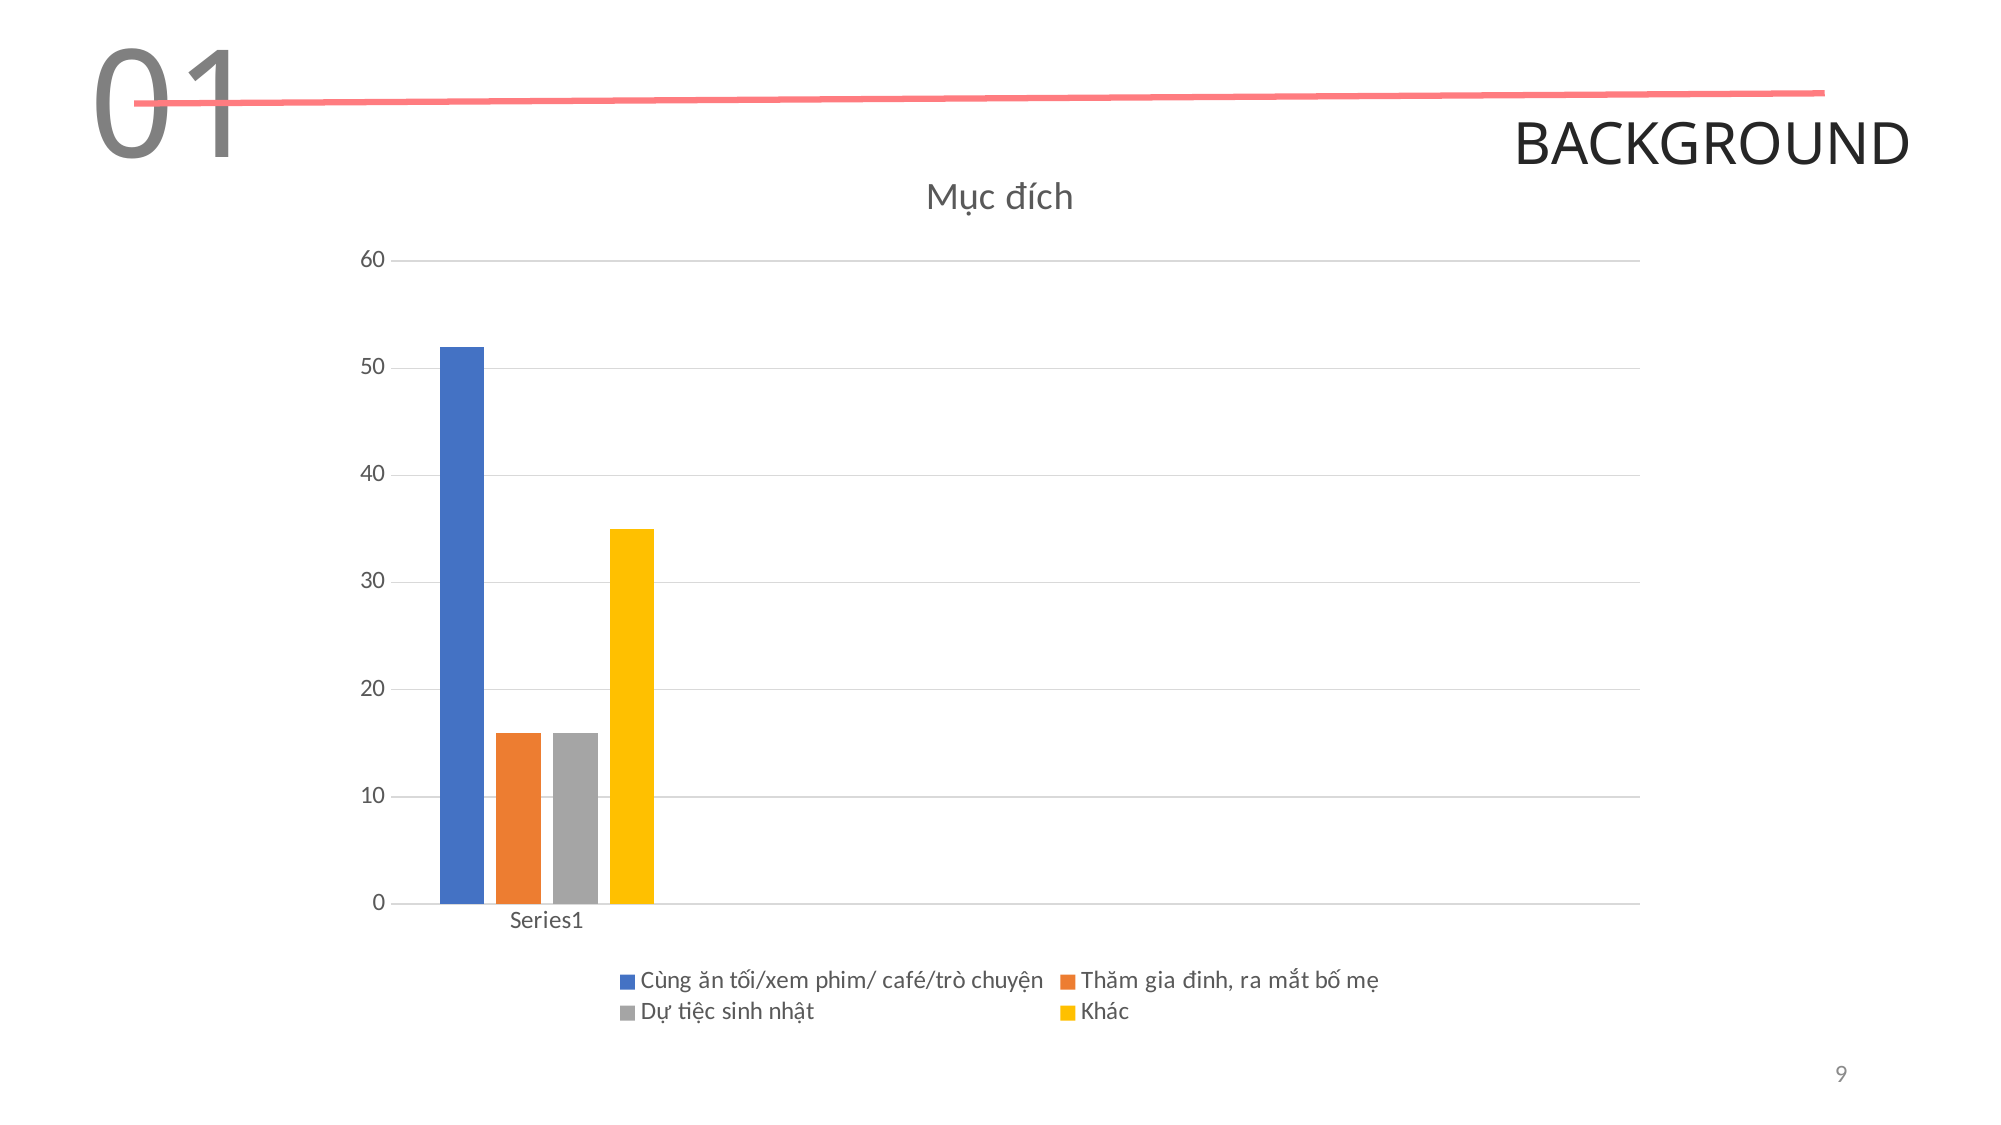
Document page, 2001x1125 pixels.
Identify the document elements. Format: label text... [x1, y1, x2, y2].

slide_number 9 [1412, 1042, 1863, 1103]
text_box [134, 93, 1825, 104]
text_box 01 [75, 0, 896, 195]
chart [333, 142, 1667, 1032]
text_box BACKGROUND [1498, 98, 1957, 184]
